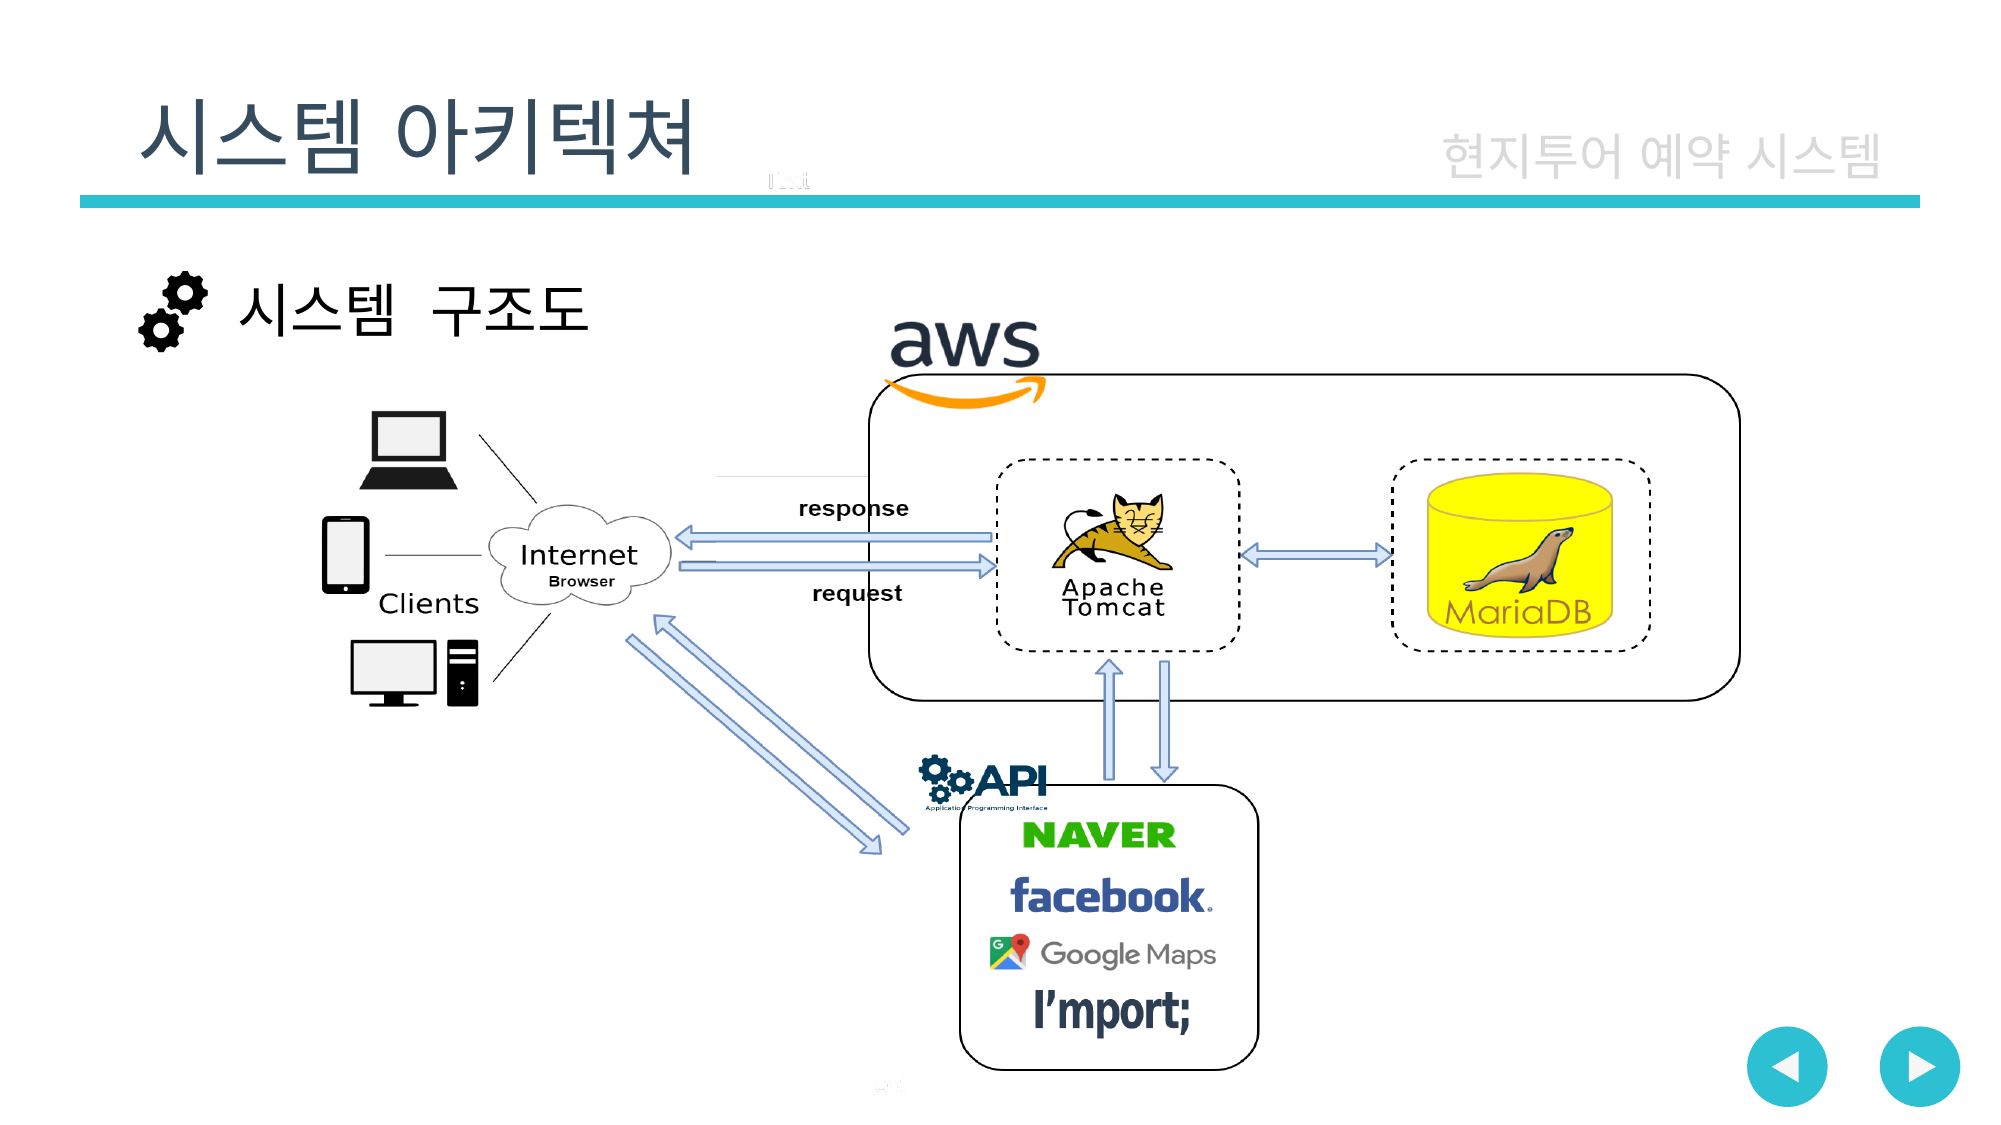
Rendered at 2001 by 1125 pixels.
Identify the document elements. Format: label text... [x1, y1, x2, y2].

text_box 시스템 아키텍쳐 [122, 77, 712, 193]
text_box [1746, 1026, 1828, 1108]
picture [268, 167, 1741, 1097]
text_box 현지투어 예약 시스템 [1427, 118, 1899, 194]
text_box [1879, 1026, 1961, 1108]
text_box 시스템 구조도 [228, 267, 263, 353]
picture [121, 262, 224, 361]
